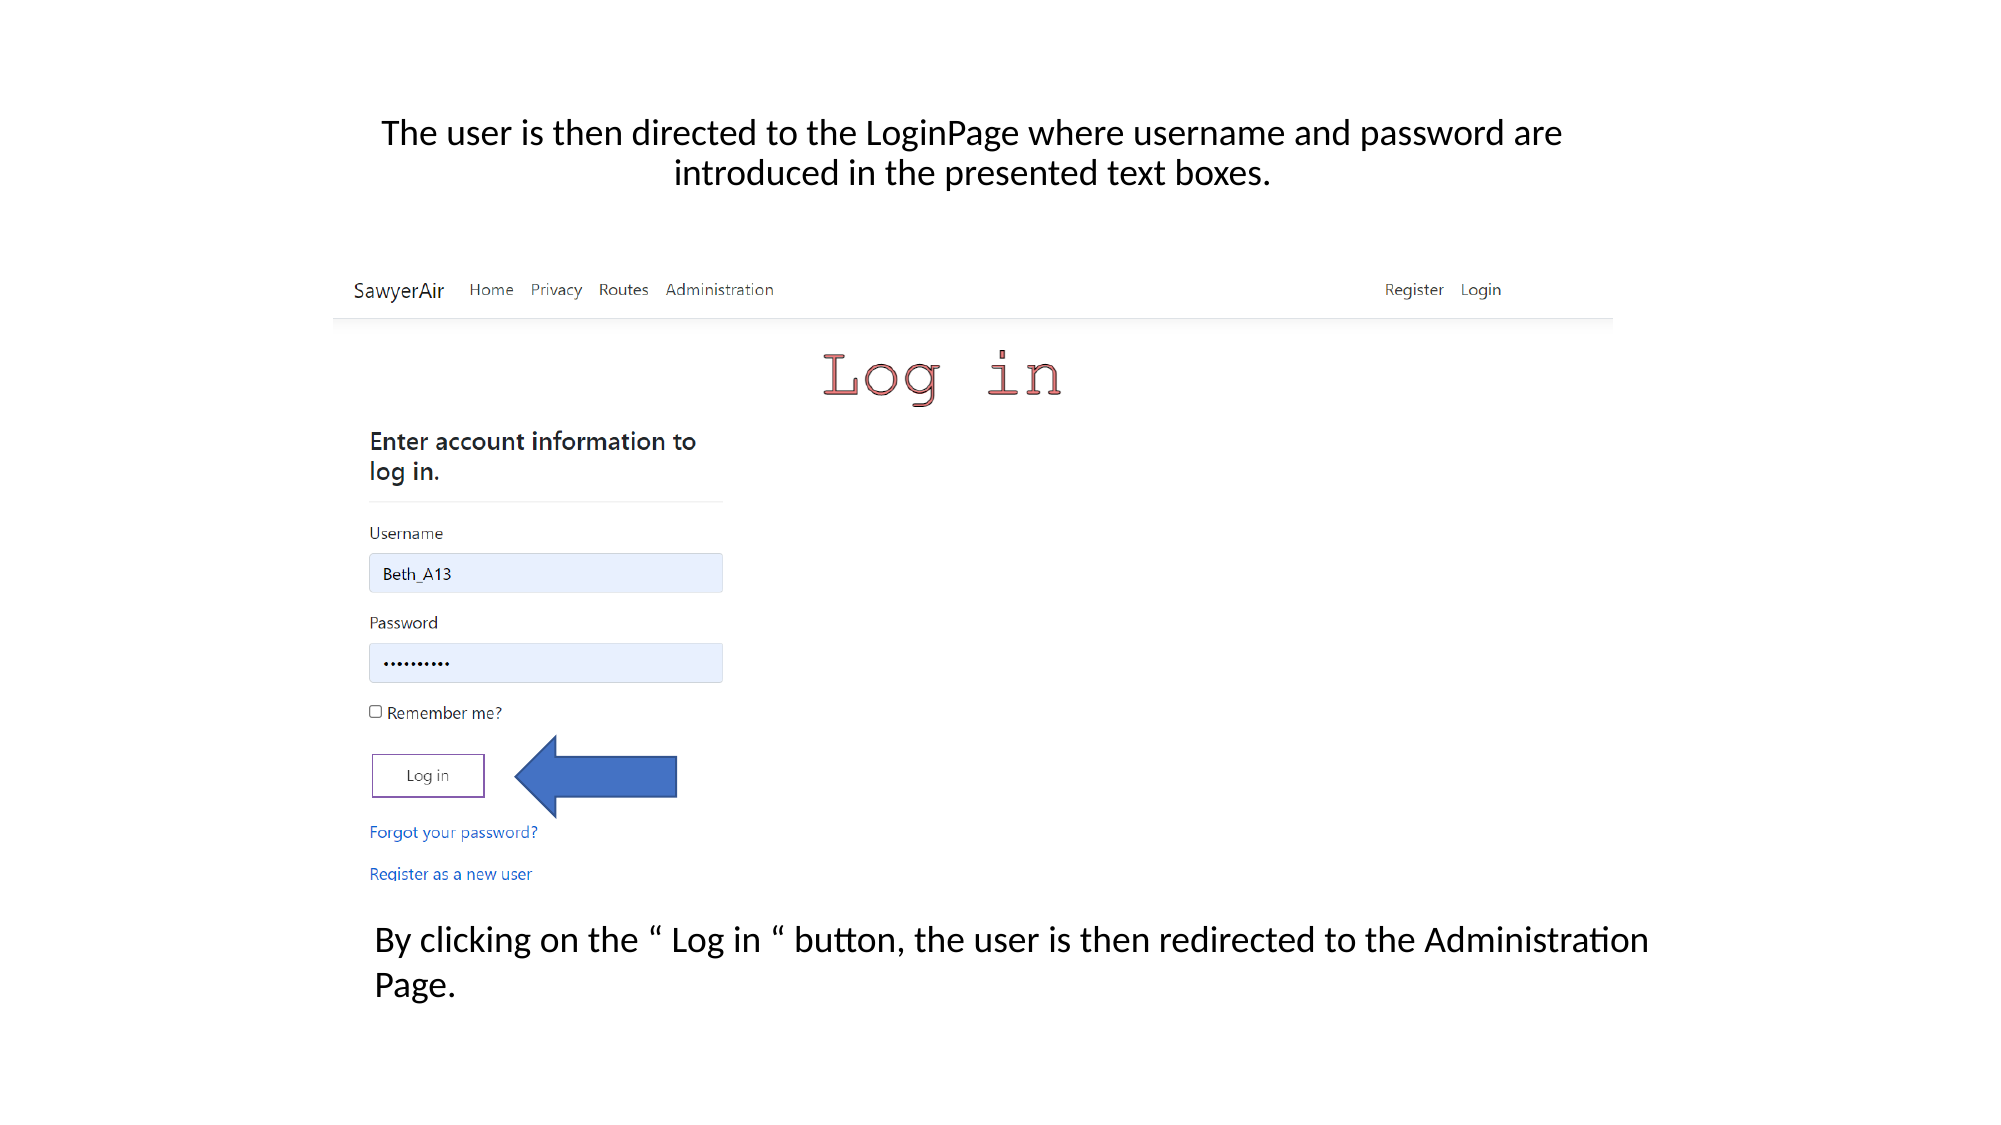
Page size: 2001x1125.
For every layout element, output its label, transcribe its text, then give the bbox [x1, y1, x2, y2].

text_box By clicking on the “ Log in “ button, the user is then redirected to the Administration Page. [359, 907, 1743, 1013]
list The user is then directed to the LoginPage where username and password are introduced in the presented text boxes. [341, 105, 1605, 235]
picture [333, 269, 1614, 881]
